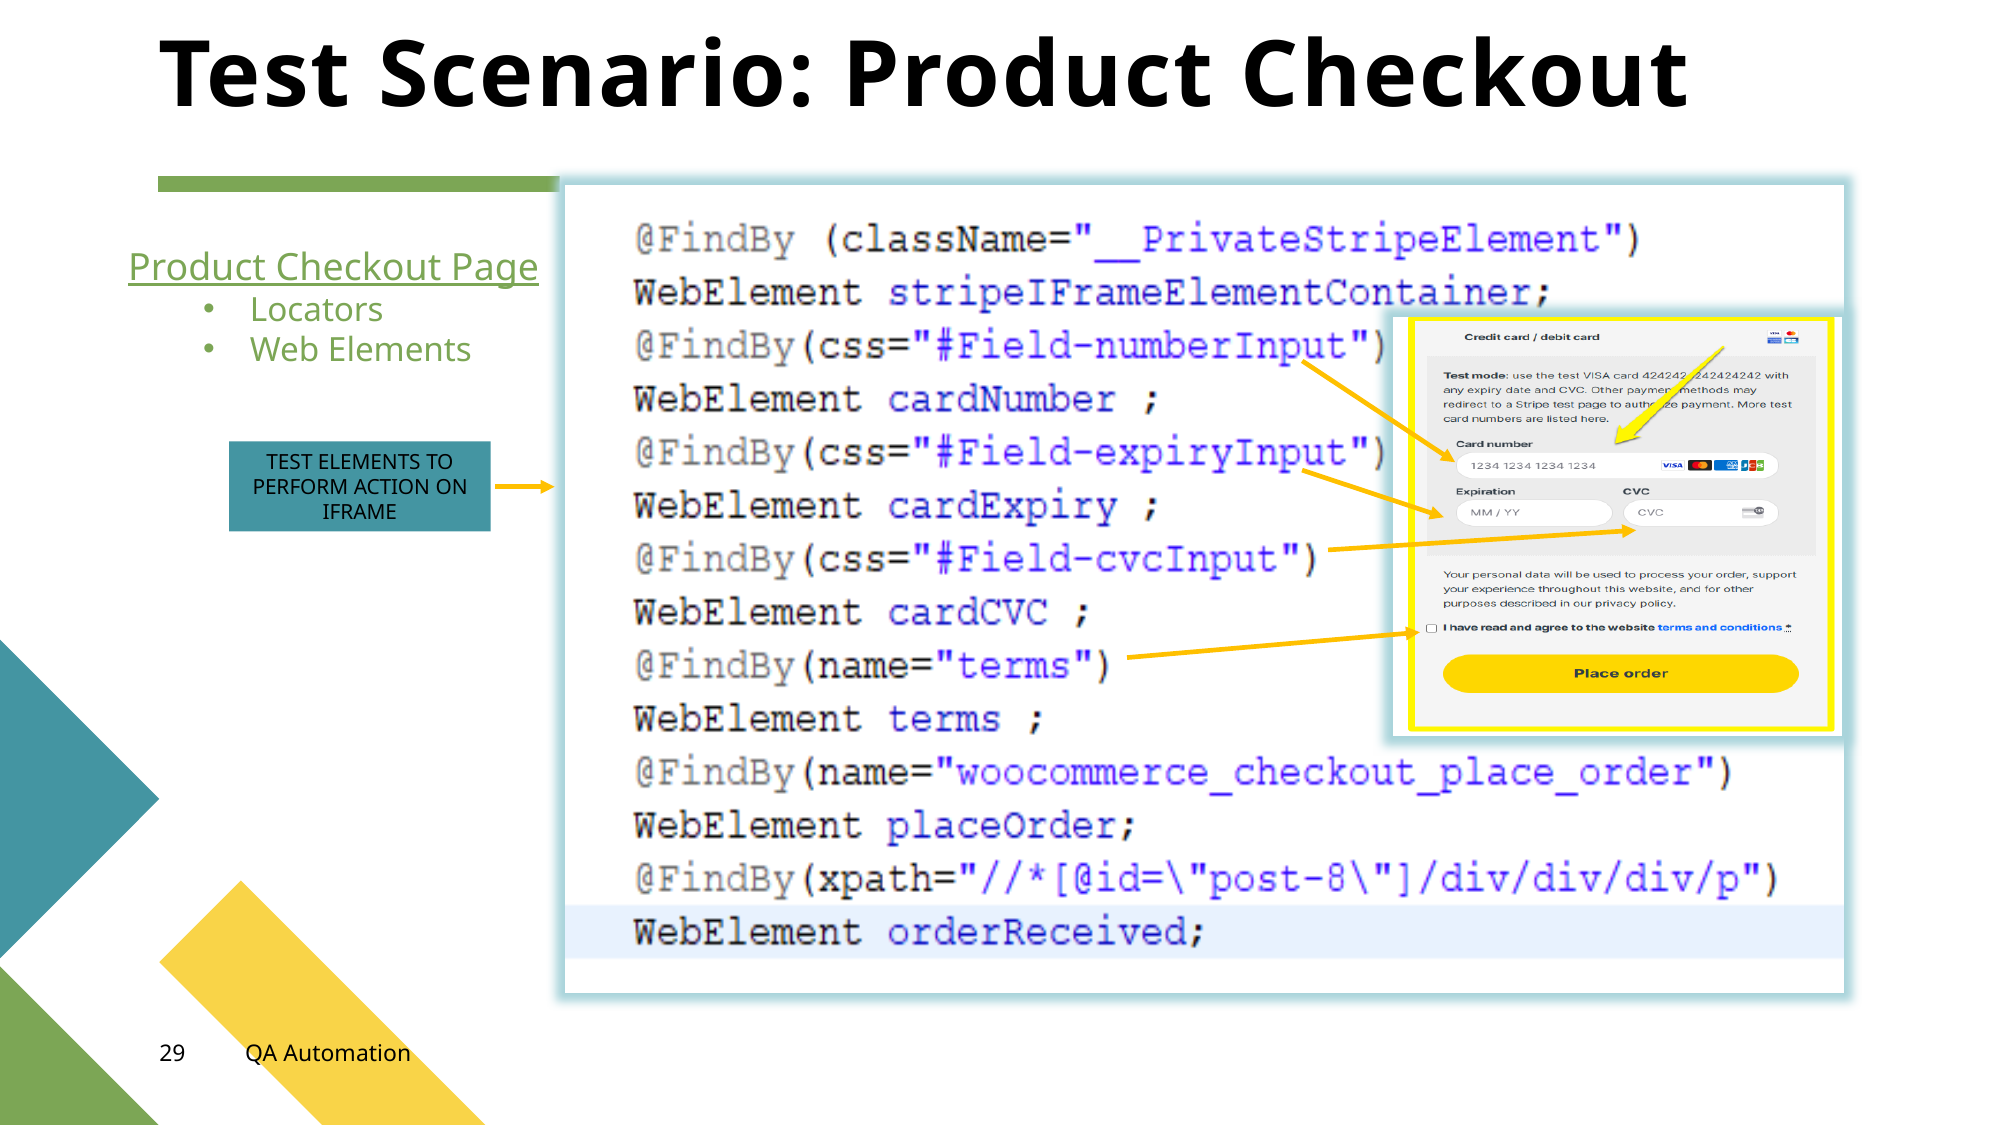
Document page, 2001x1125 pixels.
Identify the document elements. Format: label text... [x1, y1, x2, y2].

text_box Product Checkout Page Locators Web Elements [113, 185, 565, 731]
title Test Scenario: Product Checkout [158, 0, 1826, 126]
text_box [1302, 470, 1444, 518]
text_box TEST ELEMENTS TO PERFORM ACTION ON IFRAME [229, 441, 491, 532]
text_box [1126, 632, 1420, 658]
picture [565, 185, 1844, 993]
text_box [1328, 530, 1637, 550]
slide_number 29 [159, 1038, 245, 1080]
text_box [1302, 360, 1456, 463]
footer QA Automation [245, 1038, 491, 1080]
